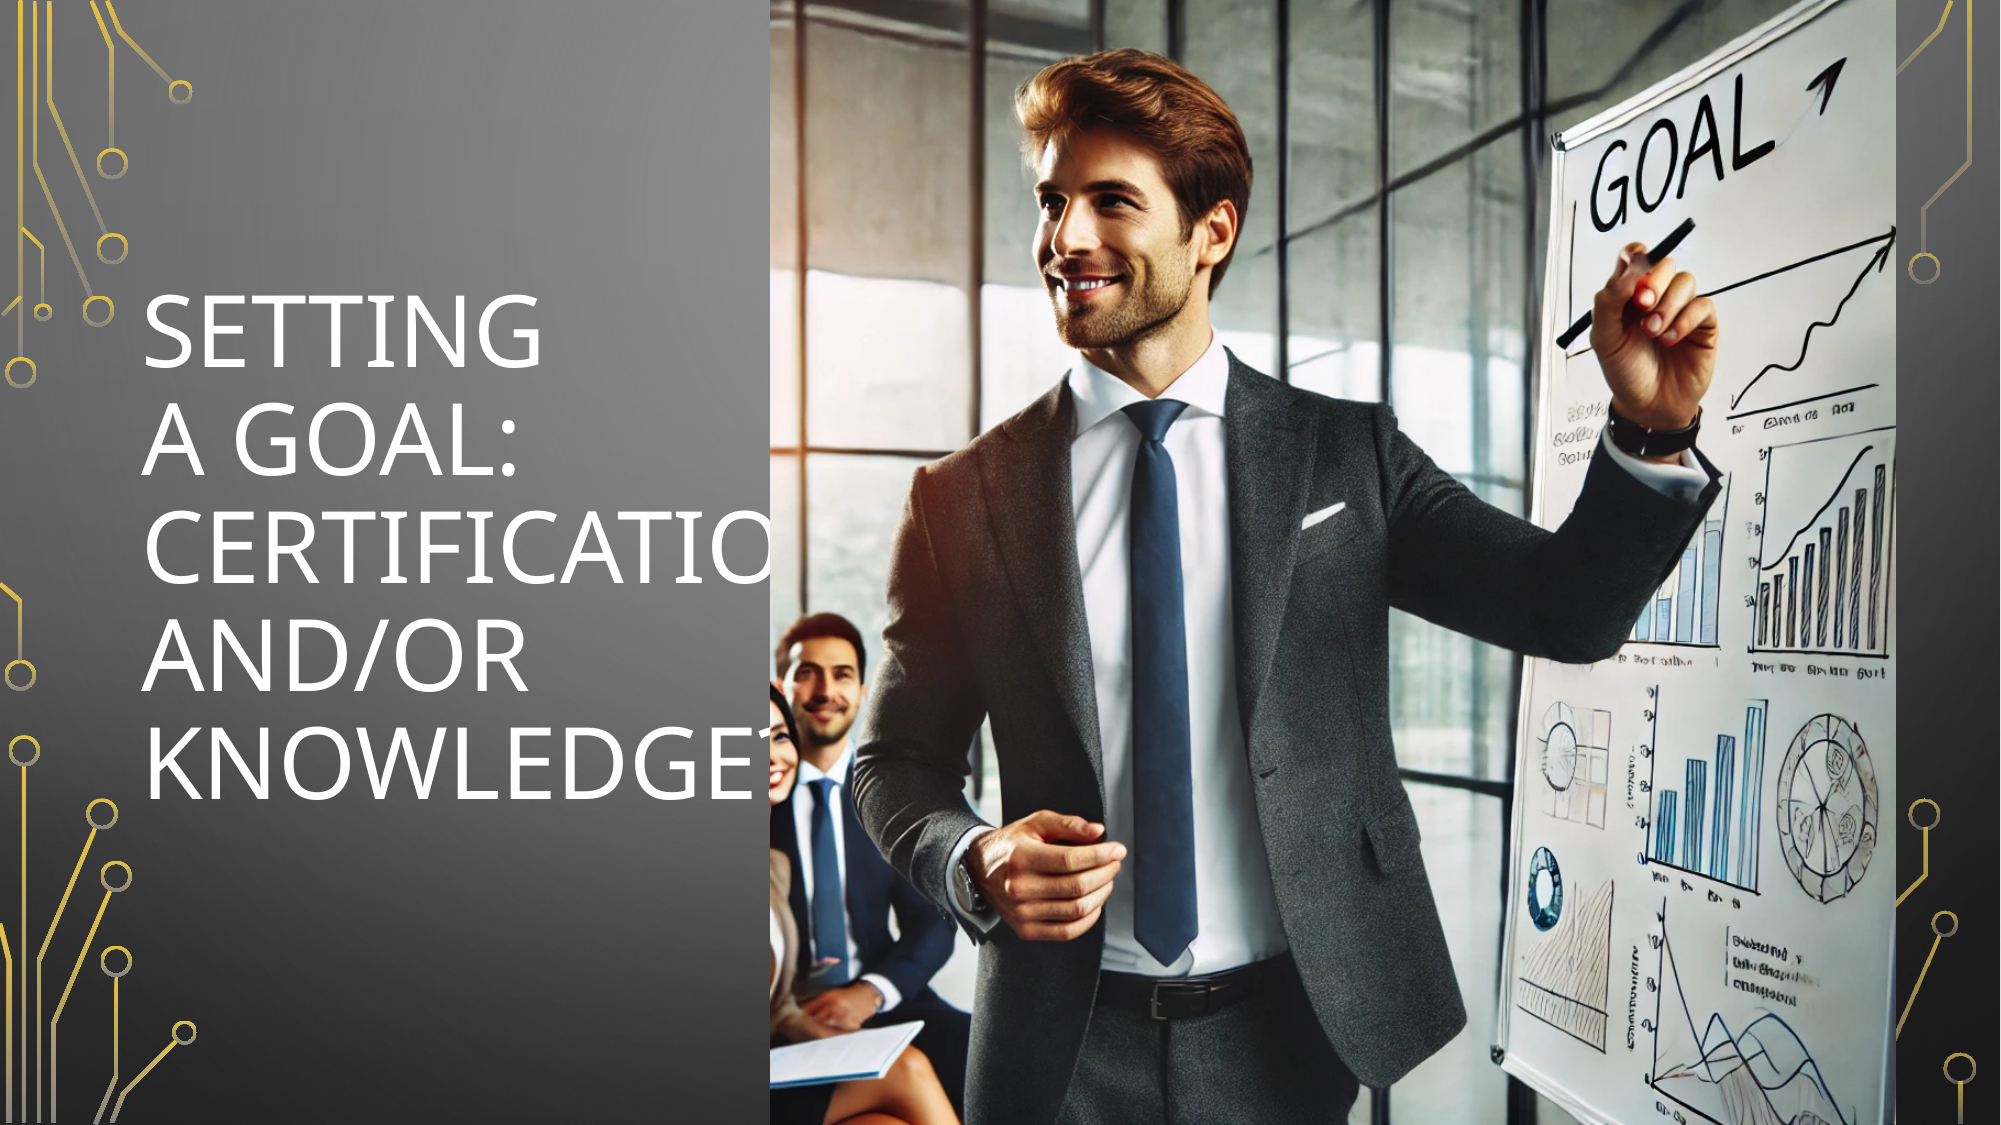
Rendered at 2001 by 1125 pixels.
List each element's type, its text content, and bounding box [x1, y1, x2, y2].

title Setting A Goal: Certification and/or Knowledge? [126, 190, 769, 829]
picture [769, 0, 1896, 1125]
